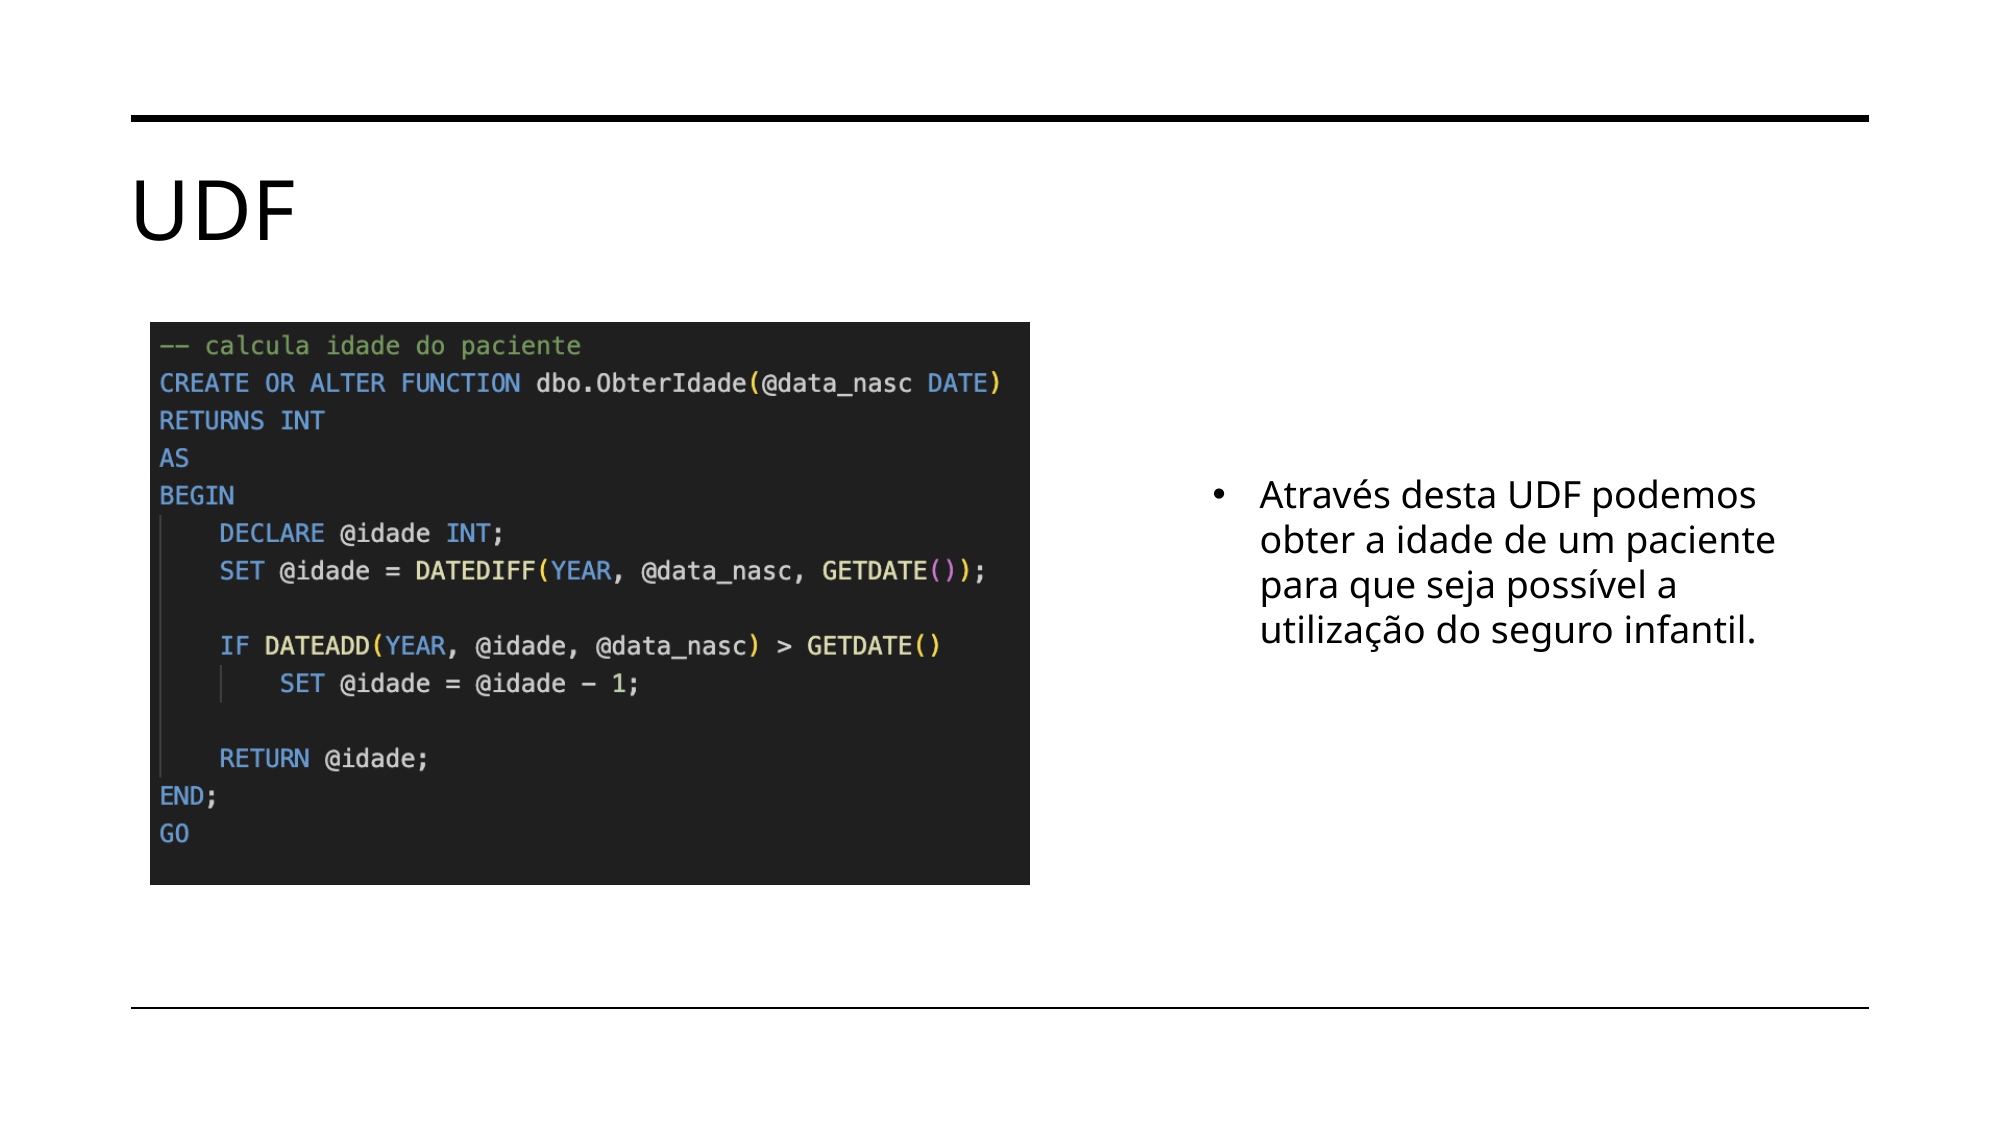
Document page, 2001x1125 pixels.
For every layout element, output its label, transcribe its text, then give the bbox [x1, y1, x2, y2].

title UDF [114, 149, 1869, 365]
text_box Através desta UDF podemos obter a idade de um paciente para que seja possível a utilização do seguro infantil. [1197, 463, 1835, 659]
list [150, 322, 1030, 885]
